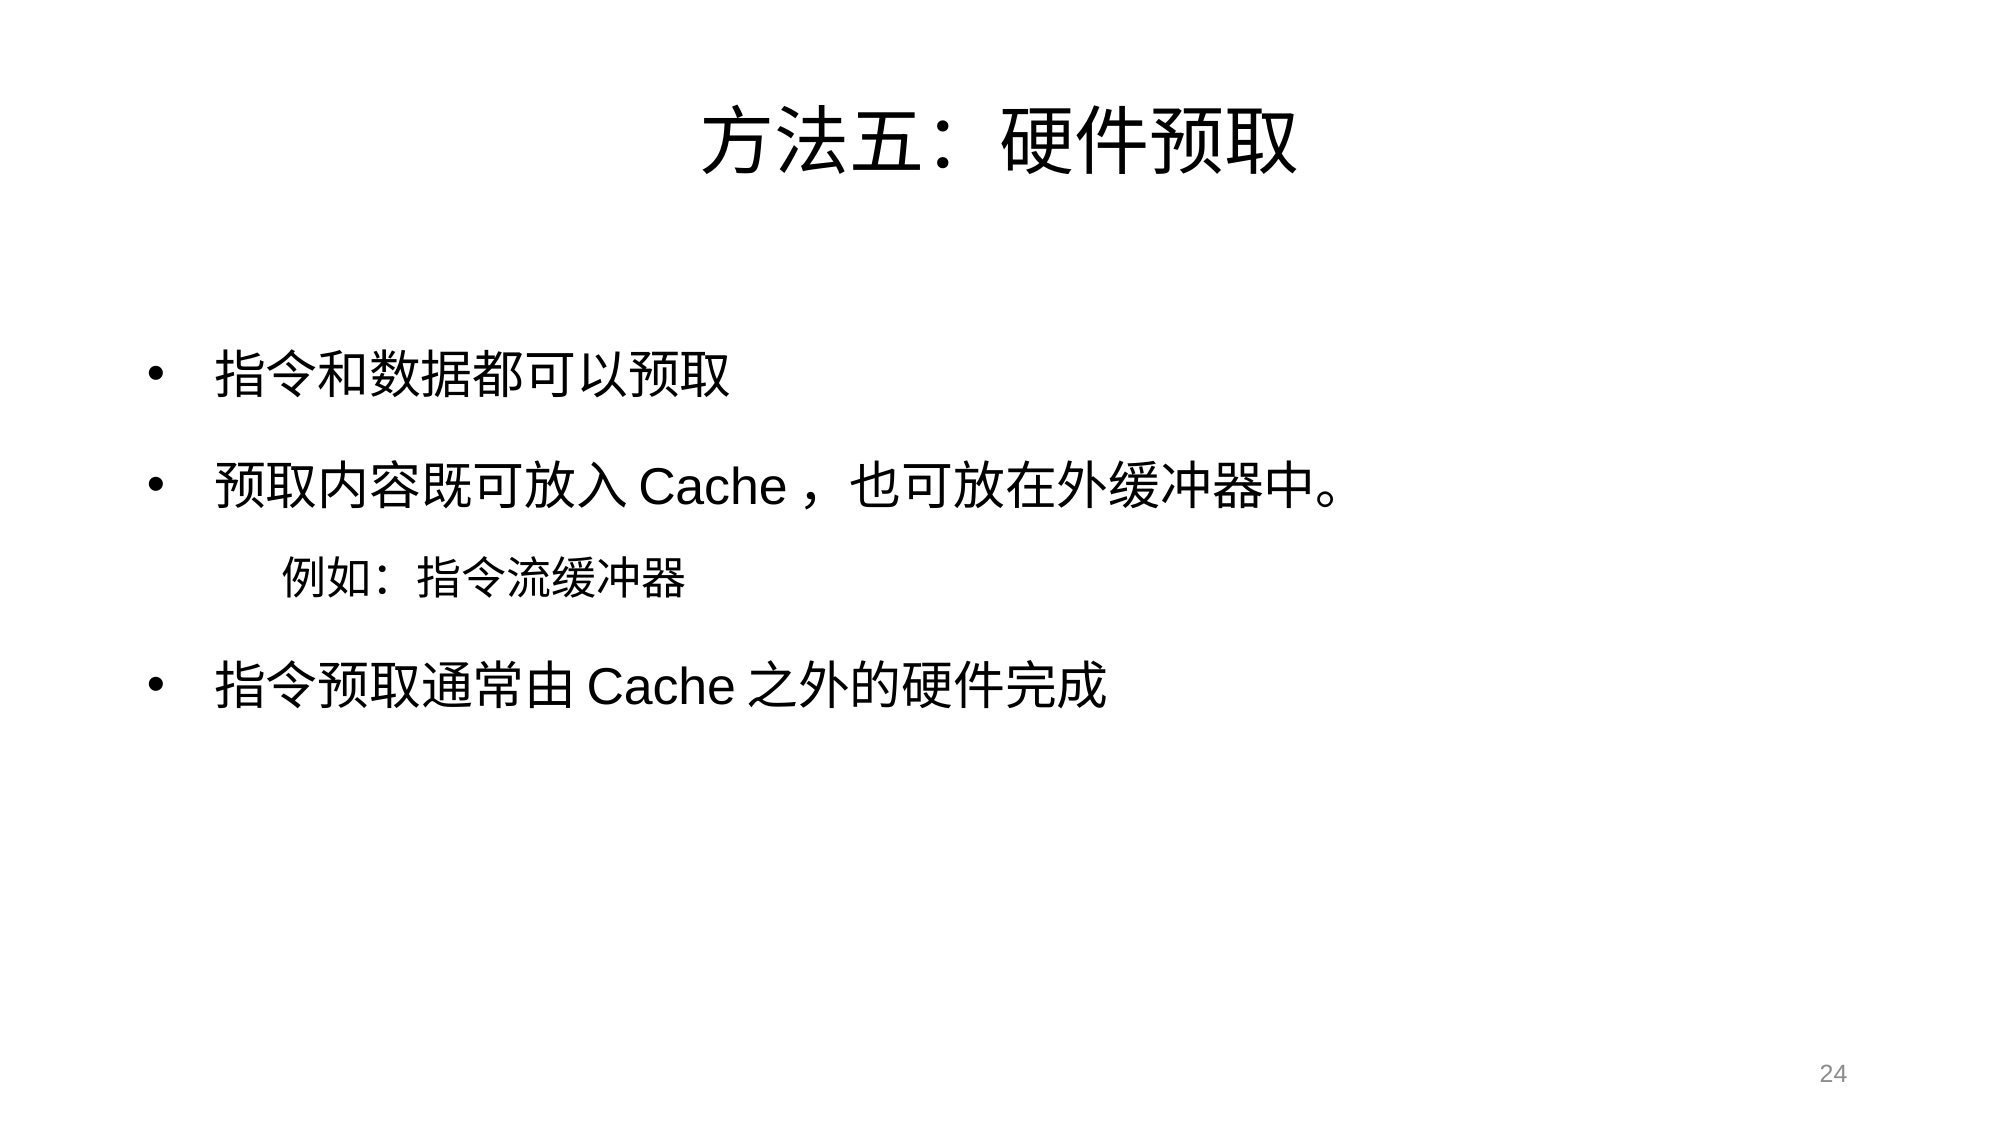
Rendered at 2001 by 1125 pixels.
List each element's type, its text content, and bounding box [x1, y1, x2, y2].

list 指令和数据都可以预取 预取内容既可放入Cache，也可放在外缓冲器中。 例如：指令流缓冲器 指令预取通常由Cache之外的硬件完成 [131, 303, 1473, 730]
slide_number 24 [1412, 1042, 1863, 1103]
text_box 方法五：硬件预取 [685, 86, 1315, 192]
